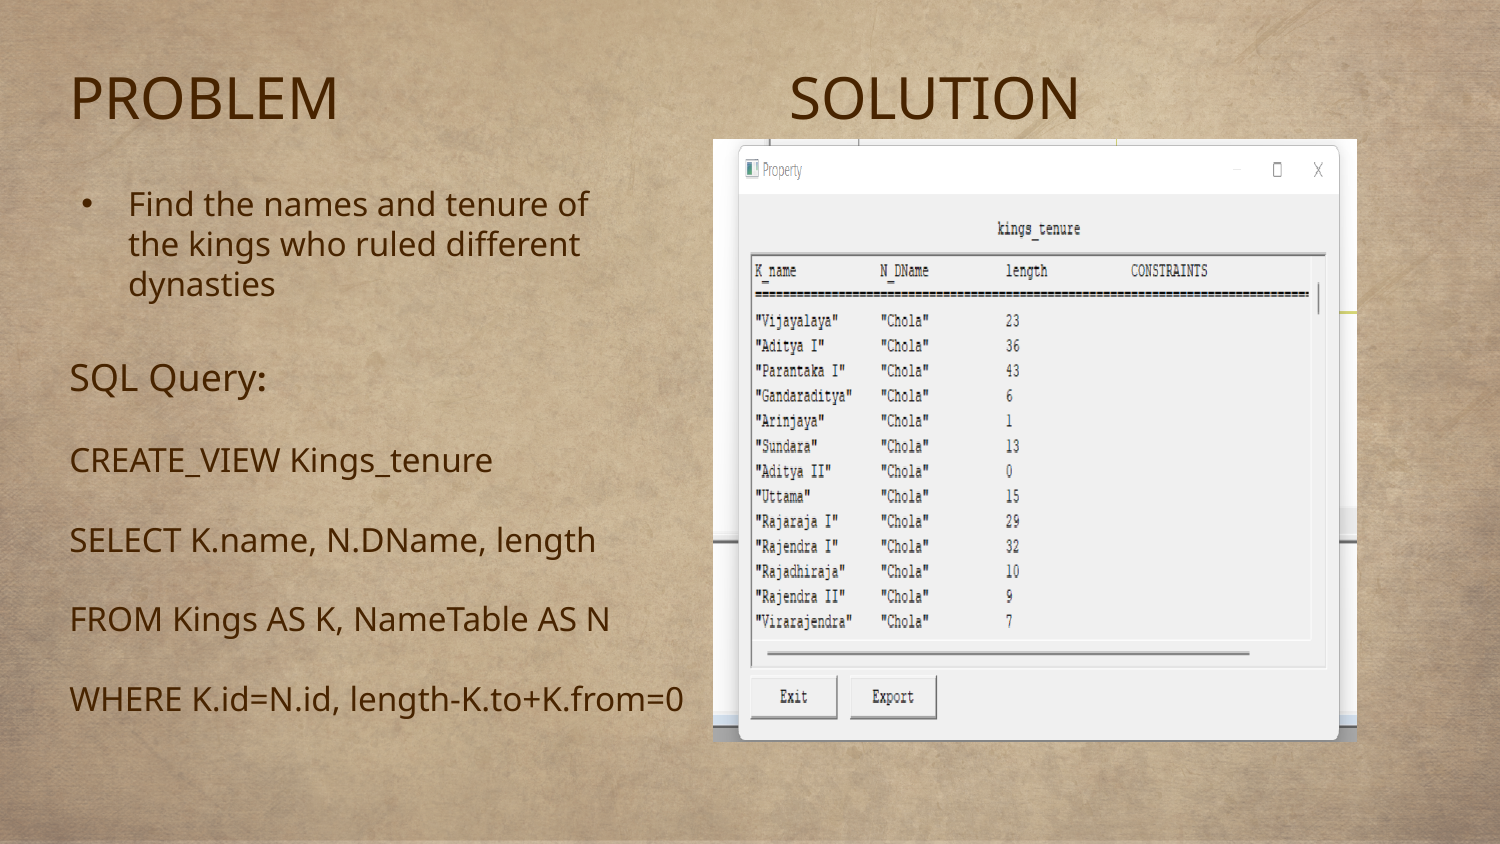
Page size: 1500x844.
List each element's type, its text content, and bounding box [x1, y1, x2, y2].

subtitle Find the names and tenure of the kings who ruled different dynasties [66, 168, 641, 299]
text_box SQL Query: CREATE_VIEW Kings_tenure SELECT K.name, N.DName, length FROM Kings AS K, NameTable AS N WHERE K.id=N.id, length-K.to+K.from=0 [54, 338, 773, 807]
text_box PROBLEM [54, 52, 401, 140]
picture [0, 0, 1500, 844]
title SOLUTION [750, 52, 1097, 137]
